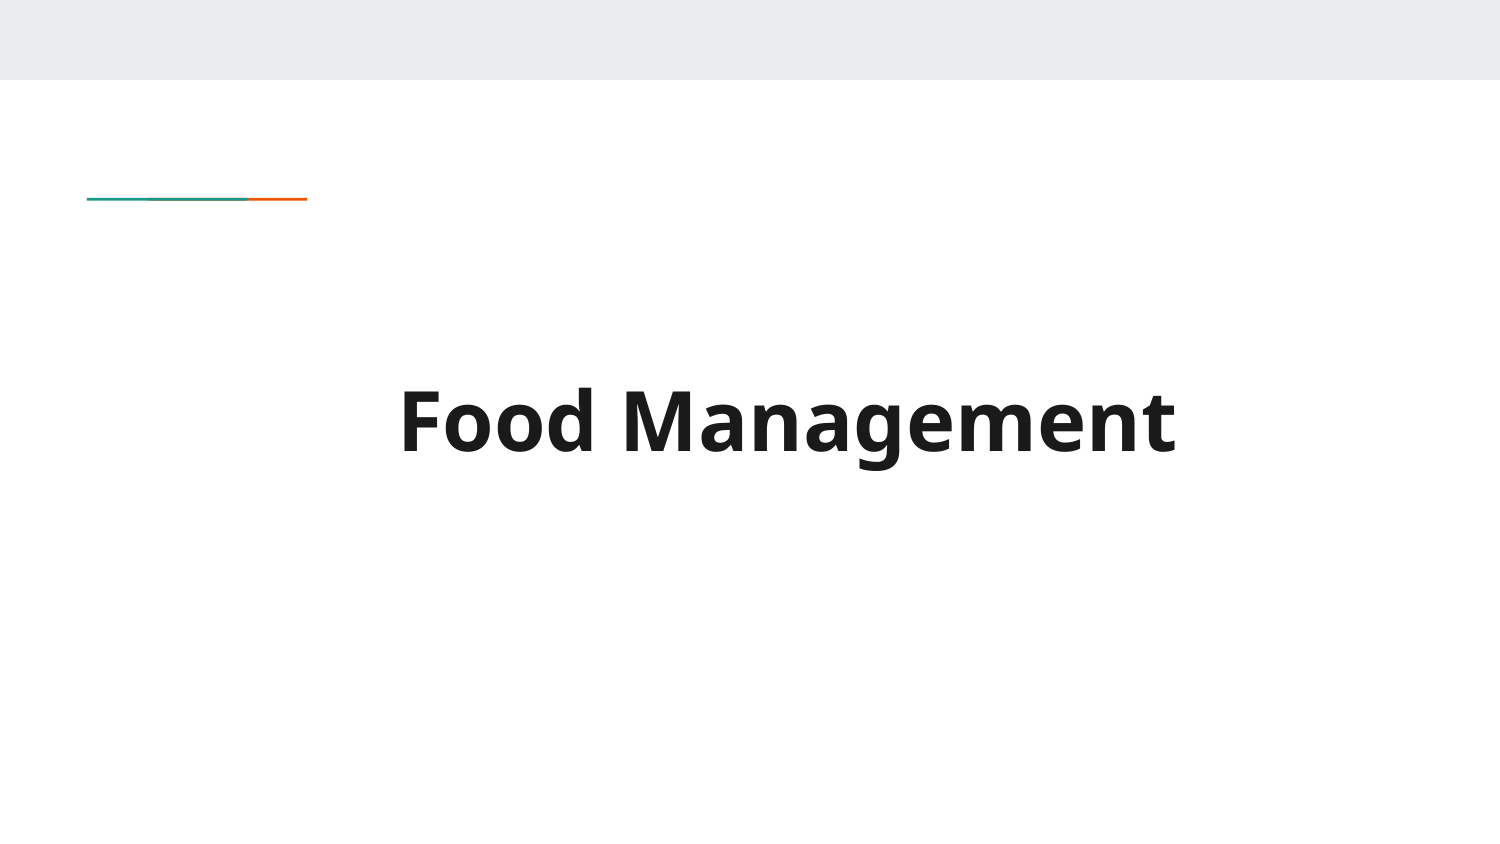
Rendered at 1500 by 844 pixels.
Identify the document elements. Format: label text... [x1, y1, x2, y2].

title Food Management [73, 353, 1427, 556]
